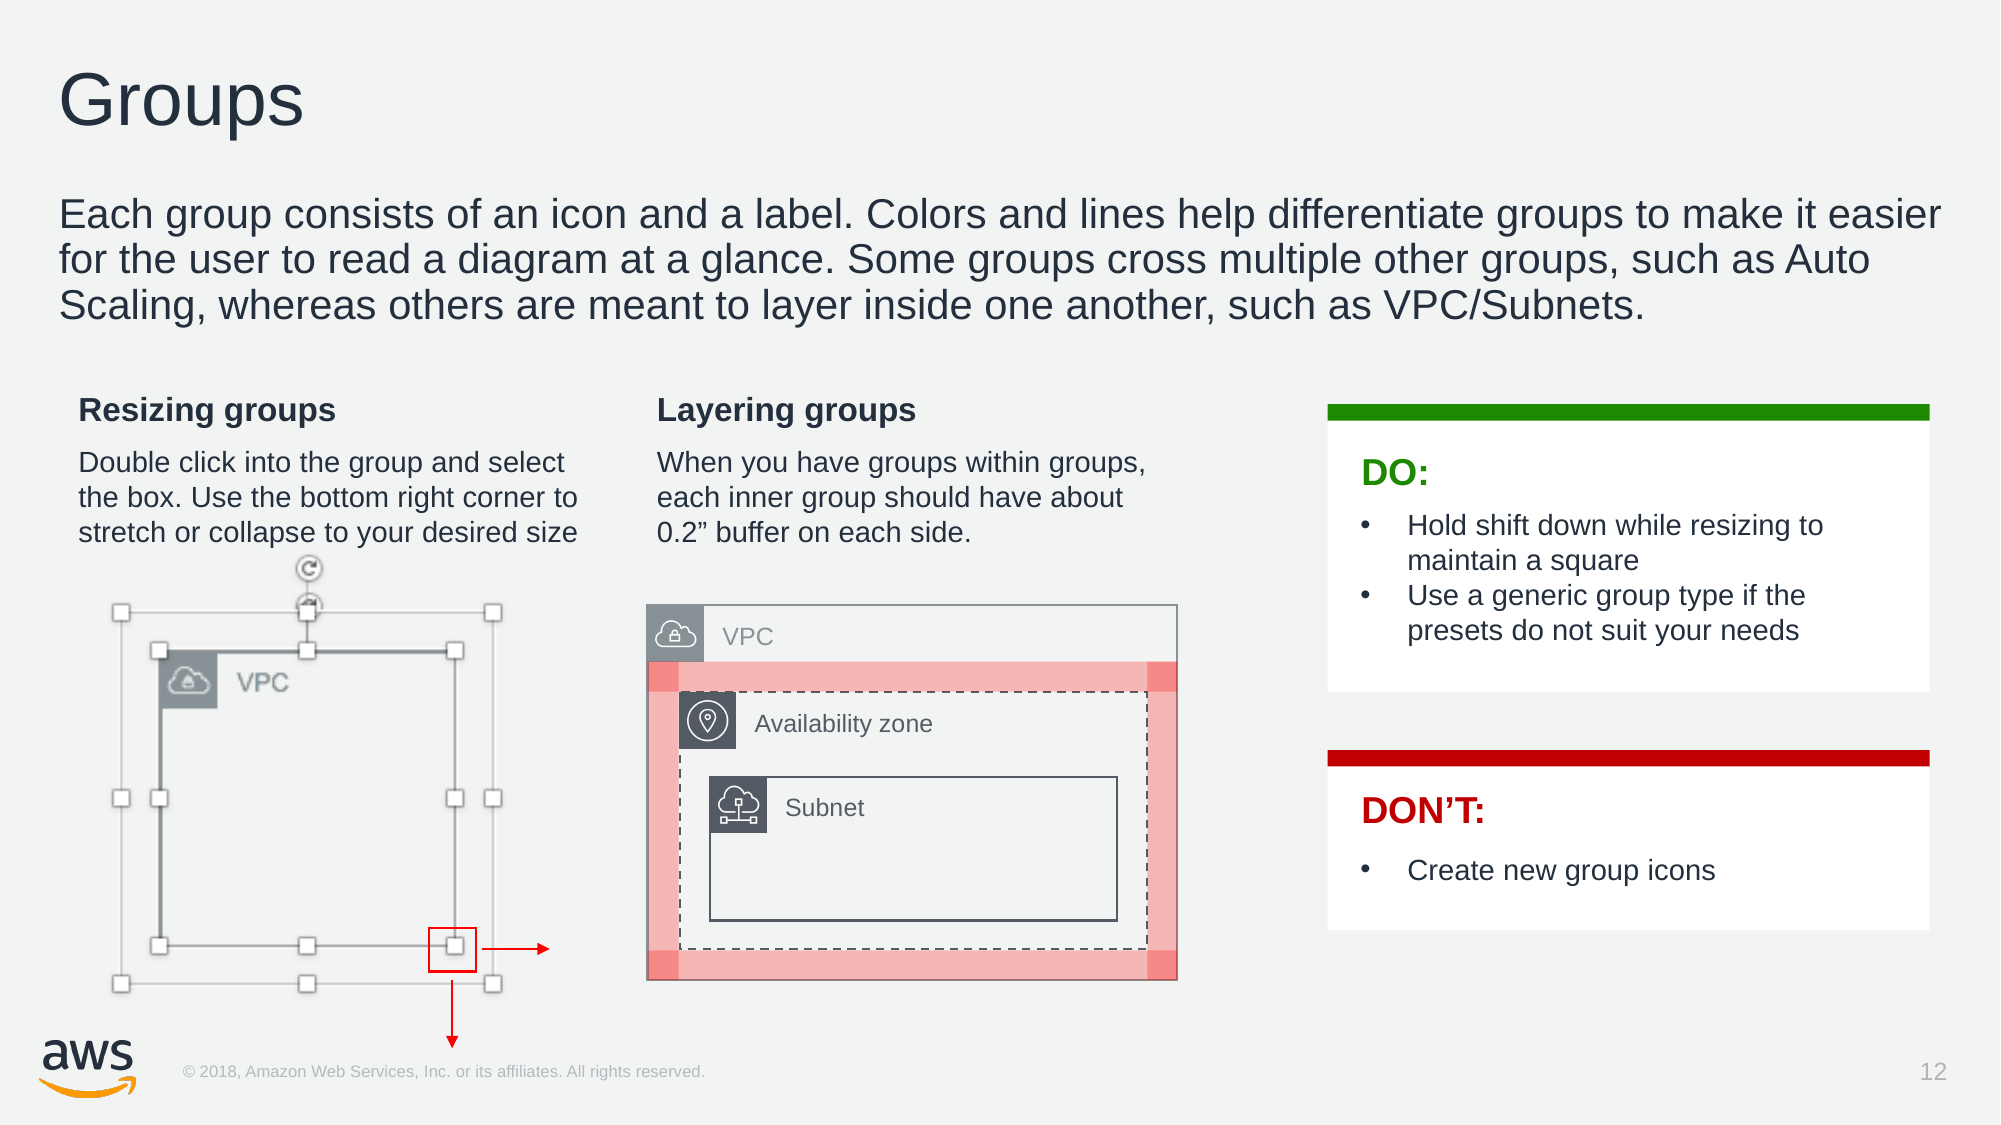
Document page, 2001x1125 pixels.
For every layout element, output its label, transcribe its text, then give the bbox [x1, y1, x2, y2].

text_box DON’T: [1346, 778, 1855, 839]
text_box Resizing groups [63, 380, 595, 435]
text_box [647, 605, 1178, 980]
text_box [1327, 749, 1931, 768]
text_box [1327, 435, 1931, 693]
text_box Create new group icons [1345, 843, 1900, 894]
text_box Hold shift down while resizing to maintain a square Use a generic group type if the presets do not suit your needs [1345, 499, 1900, 654]
text_box DO: [1346, 440, 1855, 499]
list Each group consists of an icon and a label. Colors and lines help differentiate groups to make it easier for the user to read a diagram at a glance. Some groups cross multiple other groups, such as Auto Scaling, whereas others are meant to layer inside one another, such as VPC/Subnets. [43, 185, 1963, 435]
text_box [1327, 403, 1931, 422]
text_box [1327, 768, 1931, 931]
text_box Double click into the group and select the box. Use the bottom right corner to stretch or collapse to your desired size [63, 435, 595, 556]
slide_number 12 [1512, 1040, 1963, 1101]
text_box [679, 692, 1148, 949]
text_box When you have groups within groups, each inner group should have about 0.2” buffer on each side. [642, 435, 1174, 556]
title Groups [43, 52, 1963, 150]
picture [39, 1040, 136, 1098]
text_box Layering groups [642, 380, 1174, 435]
picture [87, 551, 539, 1015]
